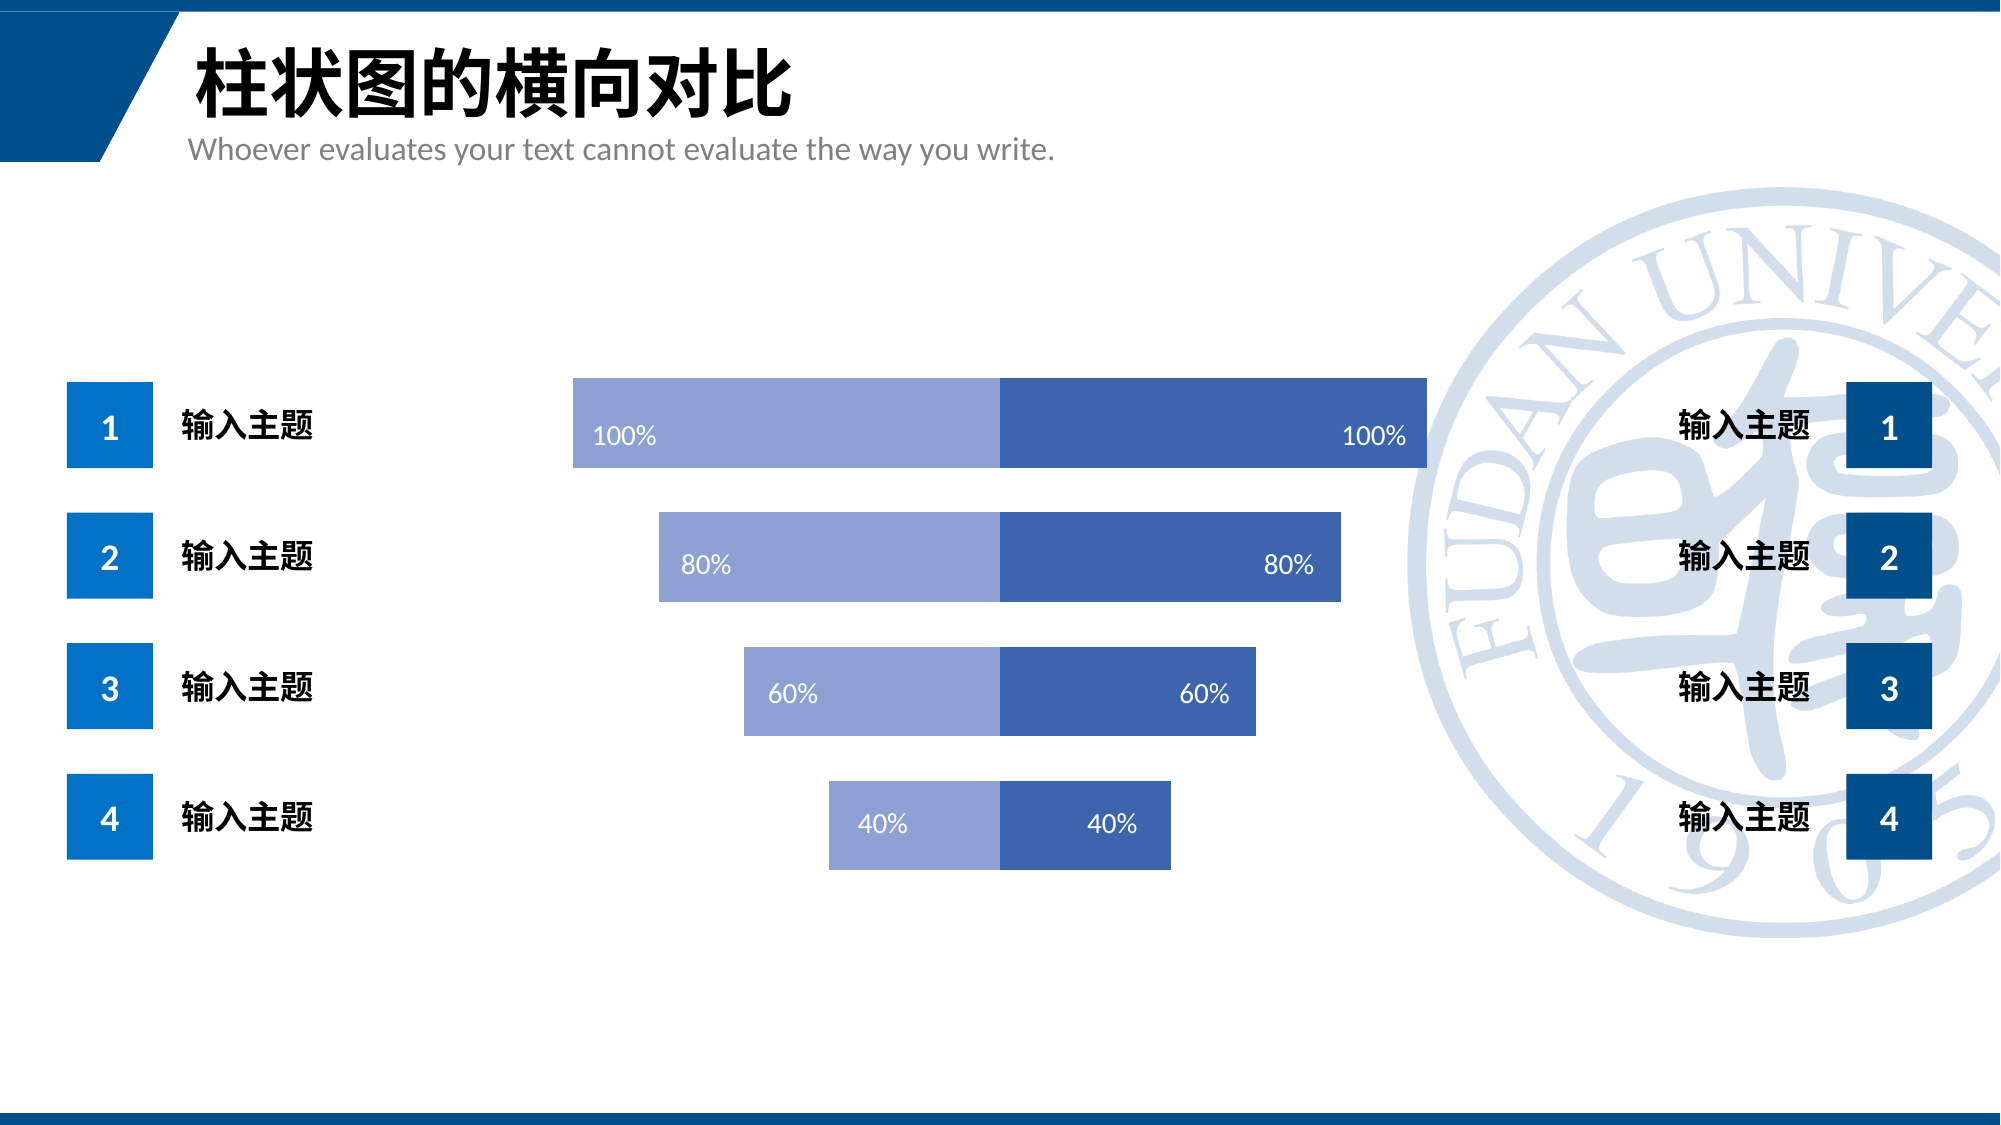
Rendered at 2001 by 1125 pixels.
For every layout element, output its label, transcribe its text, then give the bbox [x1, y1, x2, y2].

text_box 3 [1845, 642, 1933, 730]
text_box 输入主题 [166, 789, 329, 844]
text_box 2 [66, 512, 154, 600]
text_box 3 [66, 642, 154, 730]
text_box 输入主题 [166, 397, 329, 452]
text_box 输入主题 [1667, 397, 1827, 452]
text_box 2 [1845, 512, 1933, 600]
text_box 输入主题 [1667, 527, 1827, 583]
title 柱状图的横向对比 [179, 11, 1863, 162]
text_box Whoever evaluates your text cannot evaluate the way you write. [172, 119, 1343, 175]
text_box 4 [66, 773, 154, 861]
text_box 1 [1845, 381, 1933, 469]
text_box 输入主题 [1667, 658, 1827, 714]
text_box 输入主题 [166, 658, 329, 714]
chart [333, 344, 1667, 904]
text_box 1 [66, 381, 154, 469]
text_box 输入主题 [1667, 789, 1827, 844]
text_box 4 [1845, 773, 1933, 861]
text_box 输入主题 [166, 527, 329, 583]
